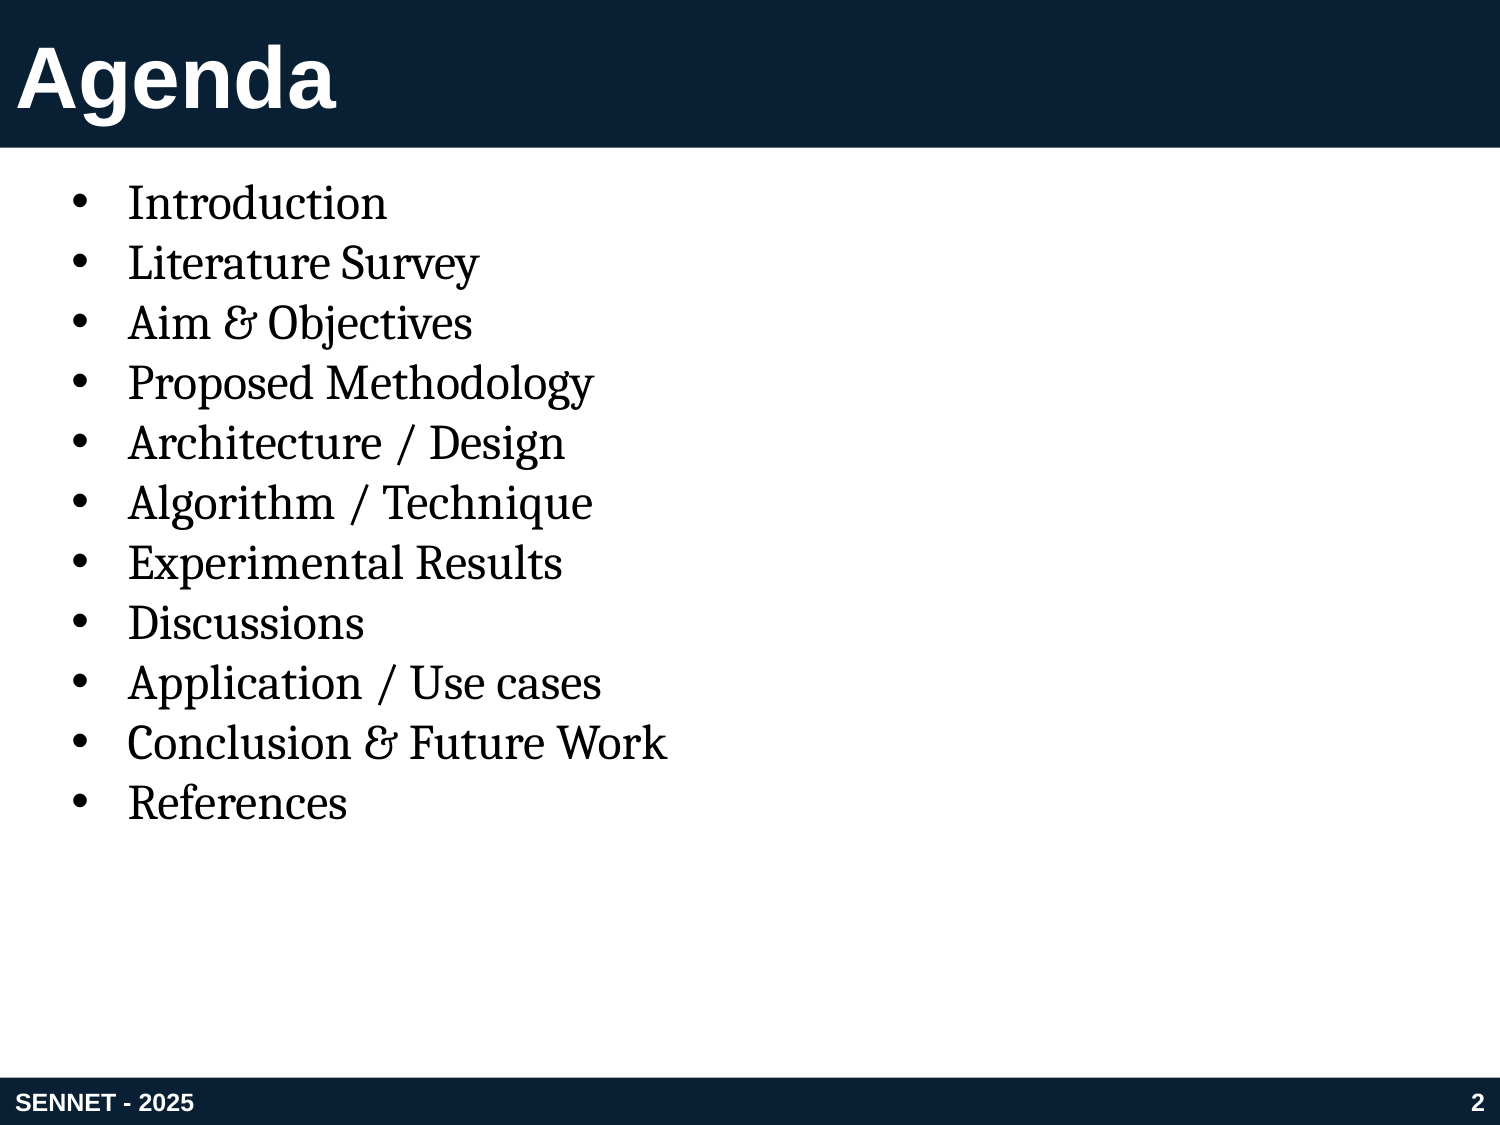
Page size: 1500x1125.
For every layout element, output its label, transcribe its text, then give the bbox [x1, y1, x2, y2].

footer SENNET - 2025 [0, 1077, 296, 1125]
slide_number 2 [1149, 1077, 1500, 1125]
title Agenda [0, 0, 1500, 148]
list Introduction Literature Survey Aim & Objectives Proposed Methodology Architecture / Design Algorithm / Technique Experimental Results Discussions Application / Use cases Conclusion & Future Work References [0, 162, 1500, 1059]
text_box [296, 1077, 1149, 1125]
